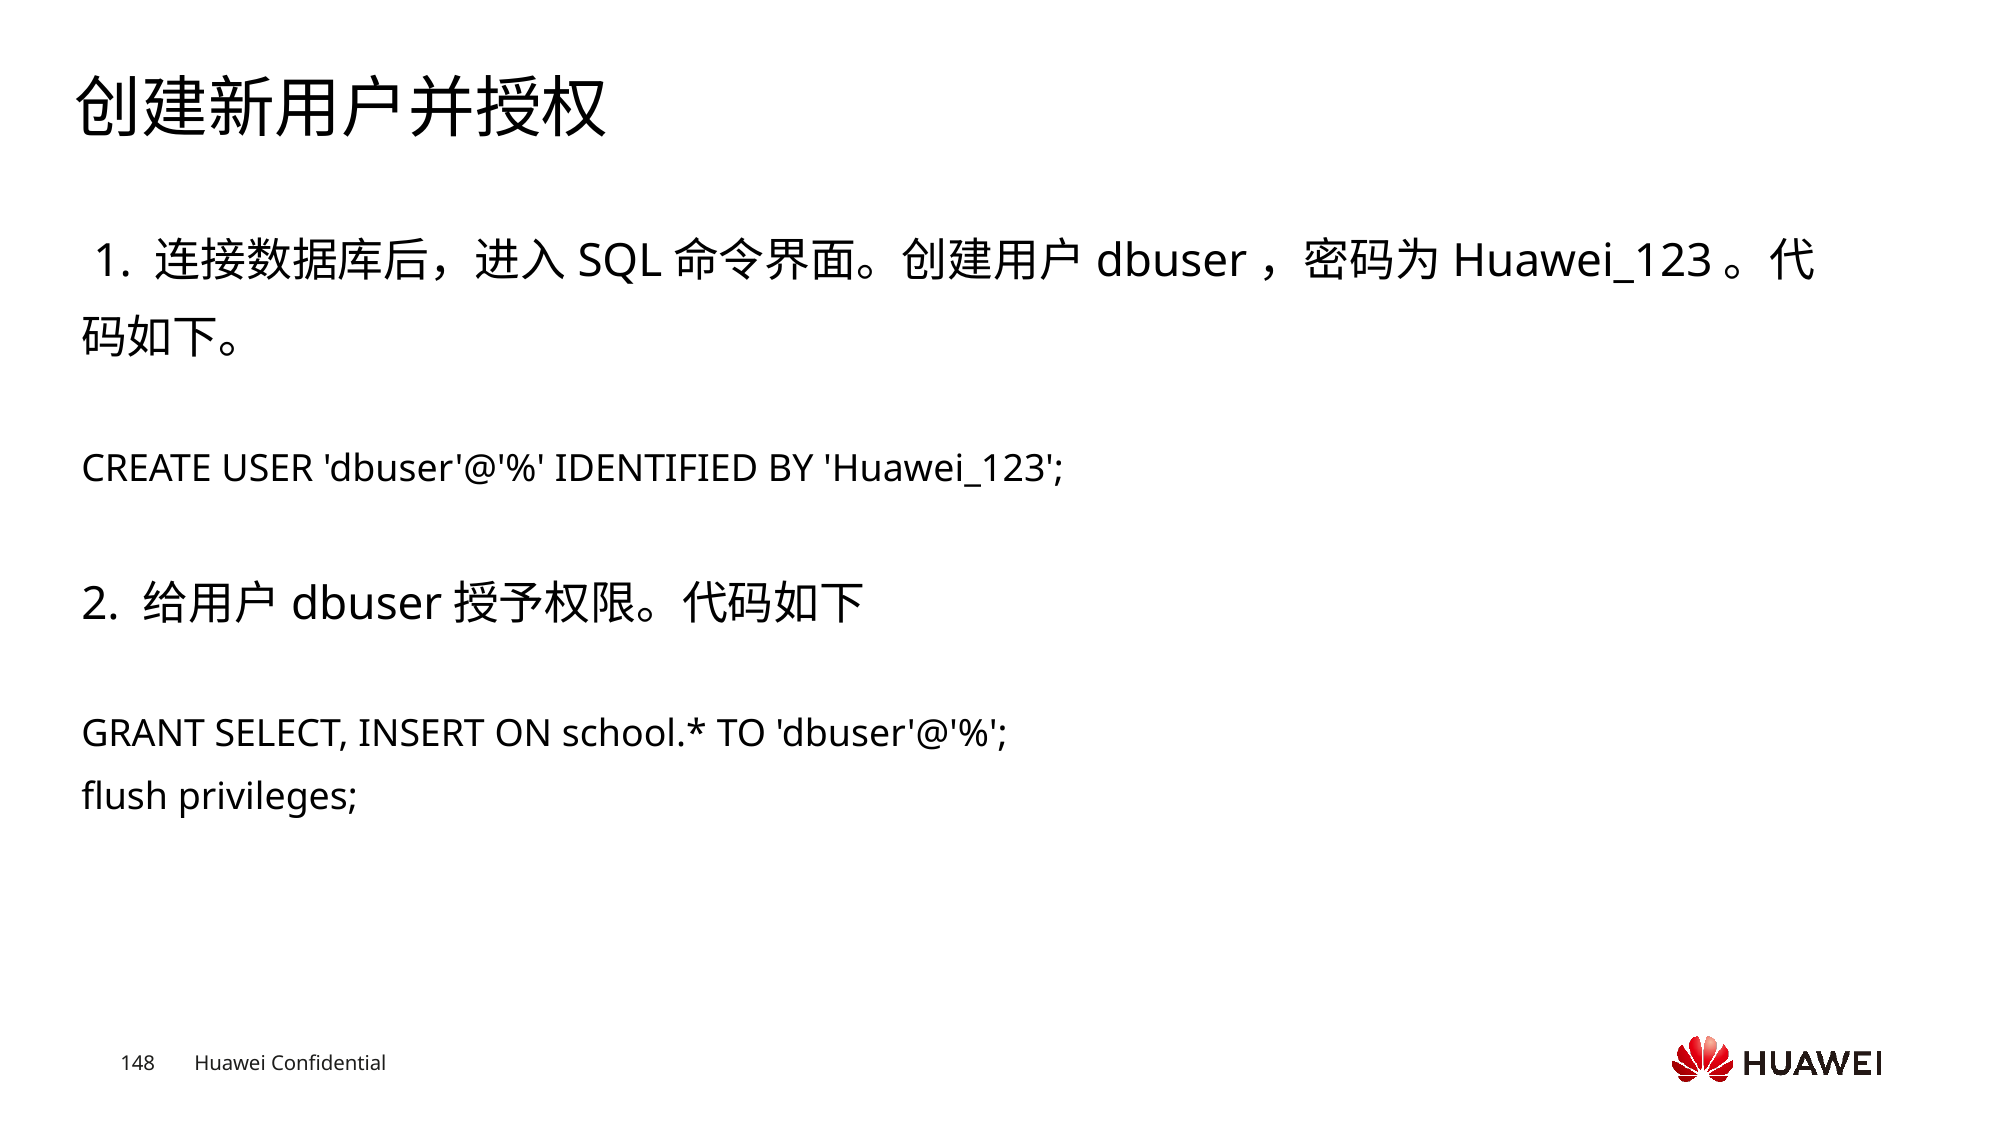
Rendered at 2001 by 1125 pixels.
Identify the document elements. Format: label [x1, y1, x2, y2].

text_box [66, 201, 1874, 888]
picture [1672, 1036, 1881, 1082]
title [74, 73, 1928, 238]
